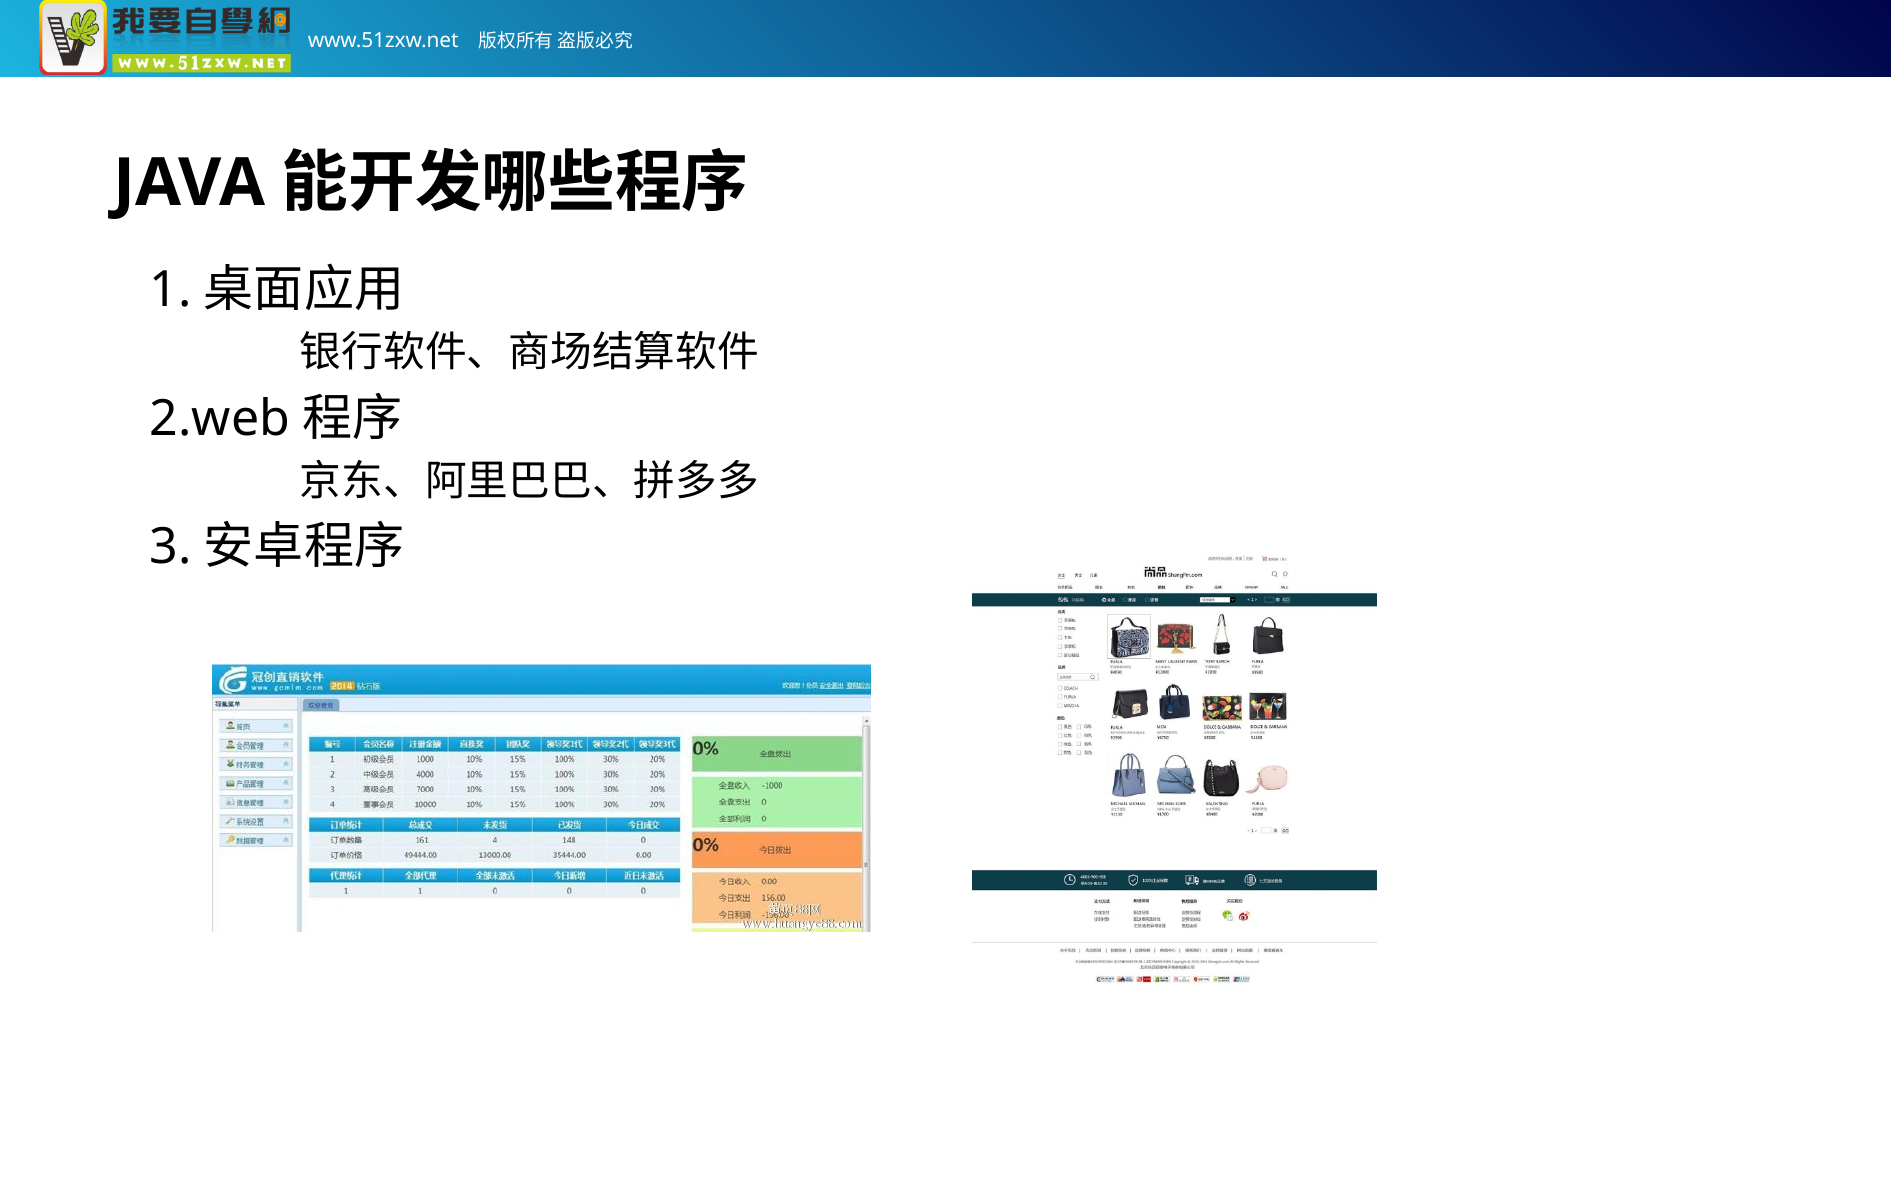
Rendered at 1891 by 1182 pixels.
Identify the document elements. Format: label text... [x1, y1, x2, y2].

text_box www.51zxw.net 版权所有 盗版必究 [291, 11, 858, 59]
text_box 1.桌面应用 银行软件、商场结算软件 2.web程序 京东、阿里巴巴、拼多多 3.安卓程序 [135, 249, 1399, 992]
text_box JAVA能开发哪些程序 [98, 131, 764, 226]
picture [972, 550, 1377, 1014]
picture [212, 664, 871, 932]
text_box [0, 0, 1891, 78]
picture [39, 0, 291, 75]
